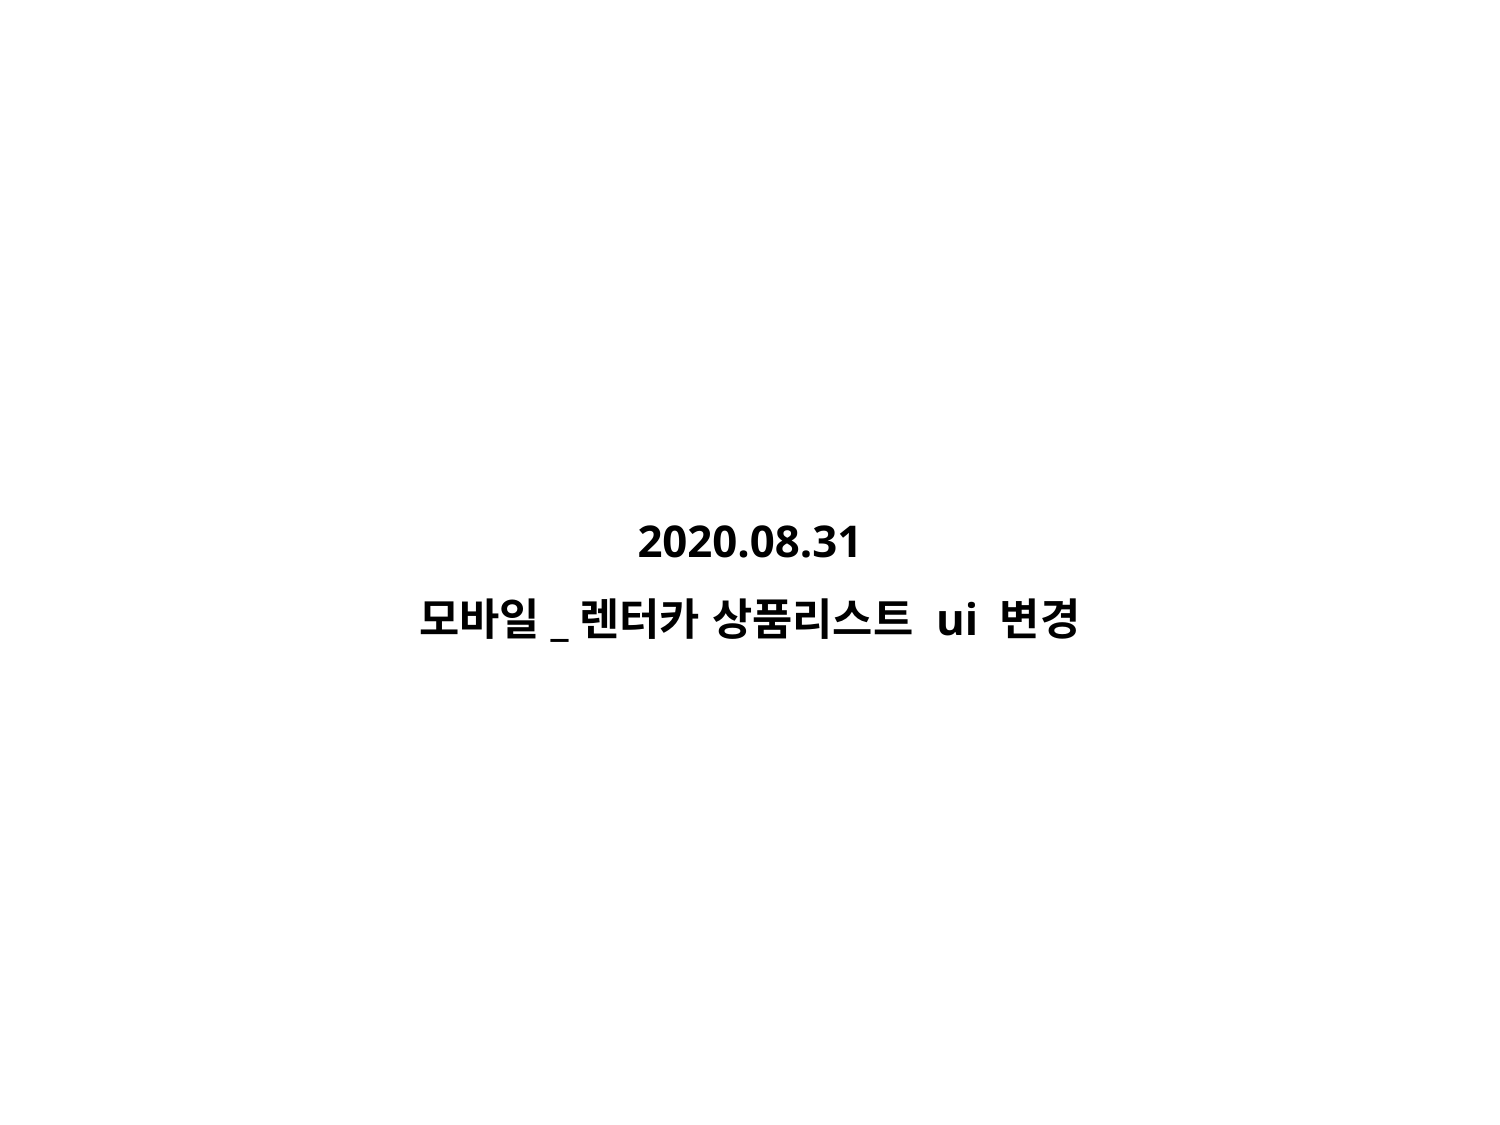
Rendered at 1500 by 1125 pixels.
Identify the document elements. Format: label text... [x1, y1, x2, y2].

text_box 2020.08.31 모바일_렌터카 상품리스트 ui 변경 [404, 479, 1096, 652]
